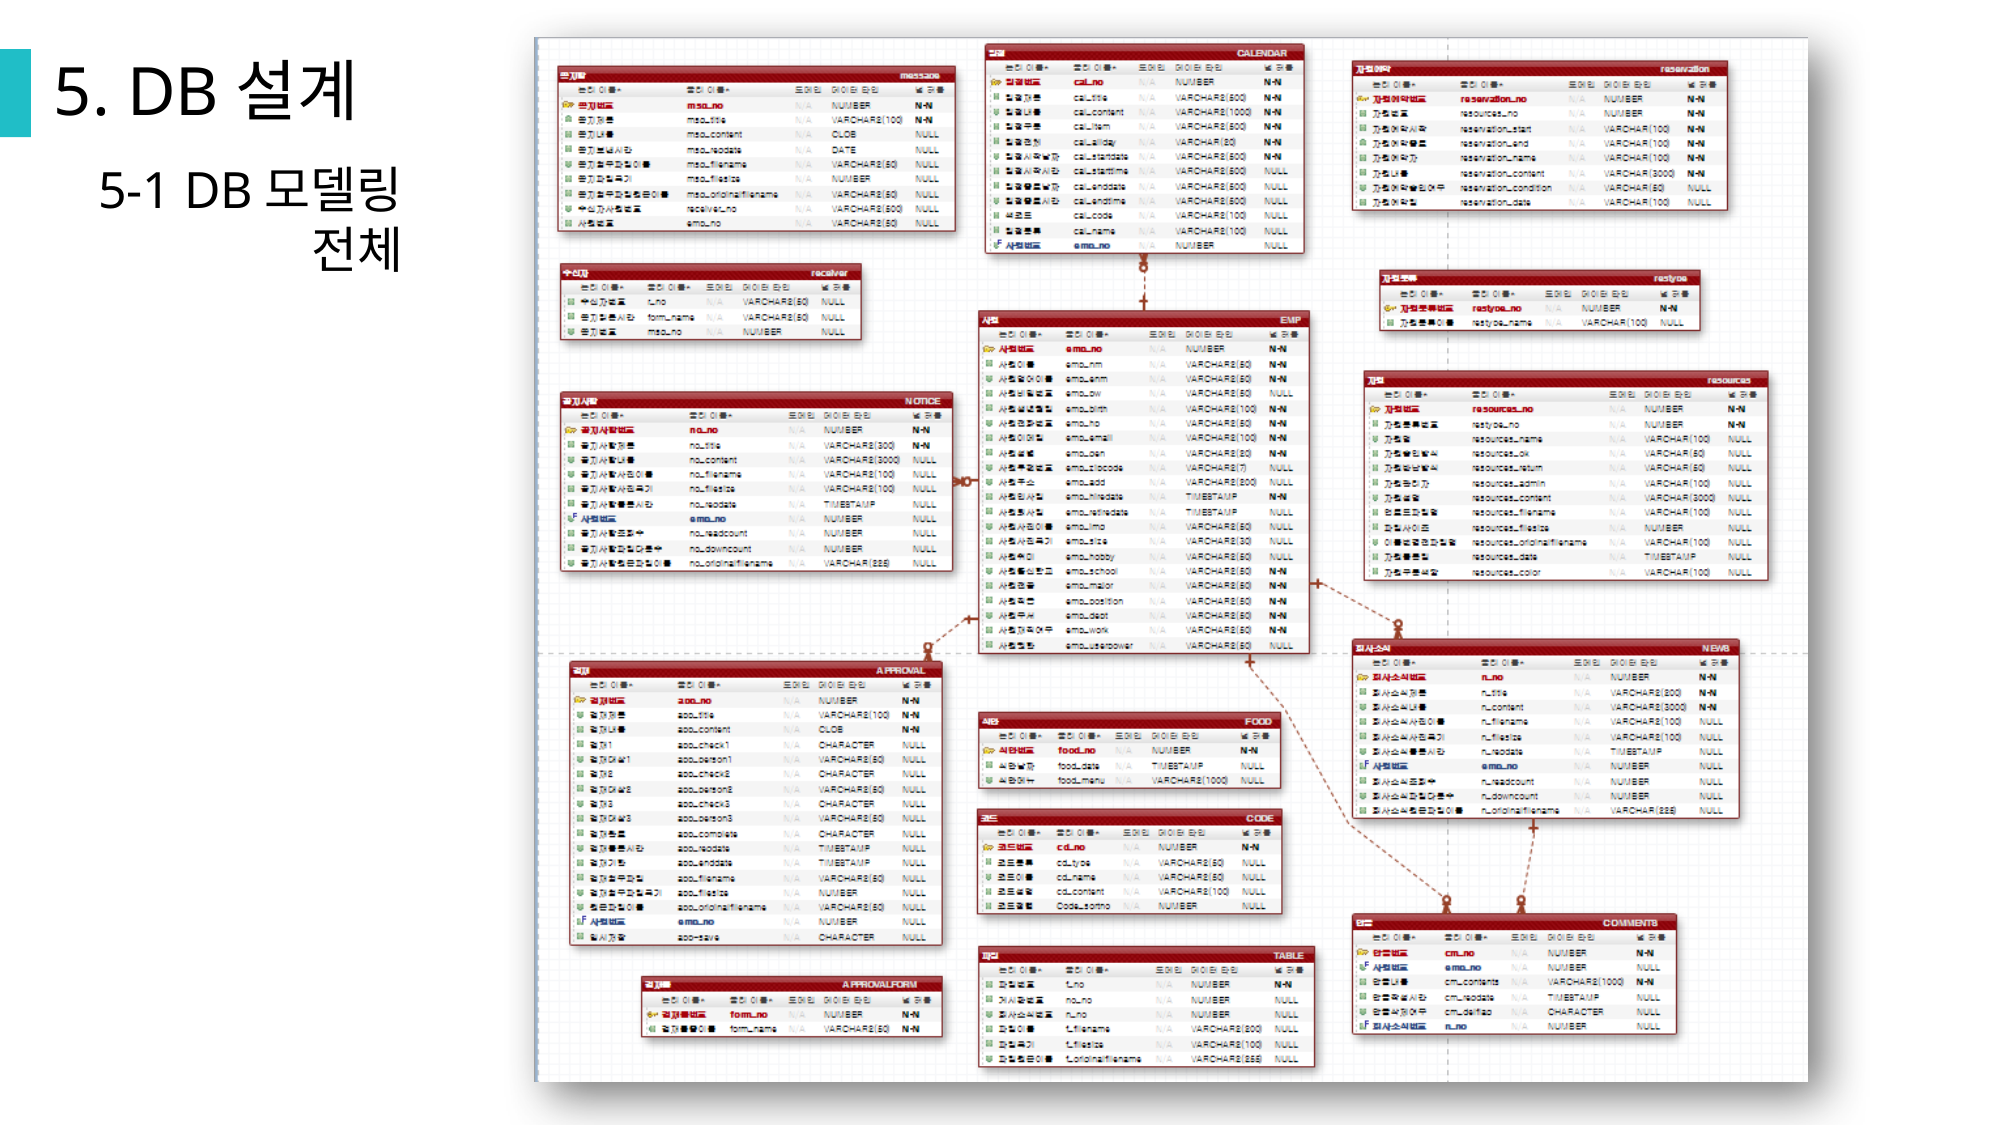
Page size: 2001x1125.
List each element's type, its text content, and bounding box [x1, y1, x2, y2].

text_box [525, 58, 534, 136]
text_box [0, 48, 32, 138]
picture [534, 37, 1808, 1082]
text_box 5-1 DB모델링 전체 [83, 150, 418, 286]
text_box 5. DB설계 [39, 41, 531, 136]
